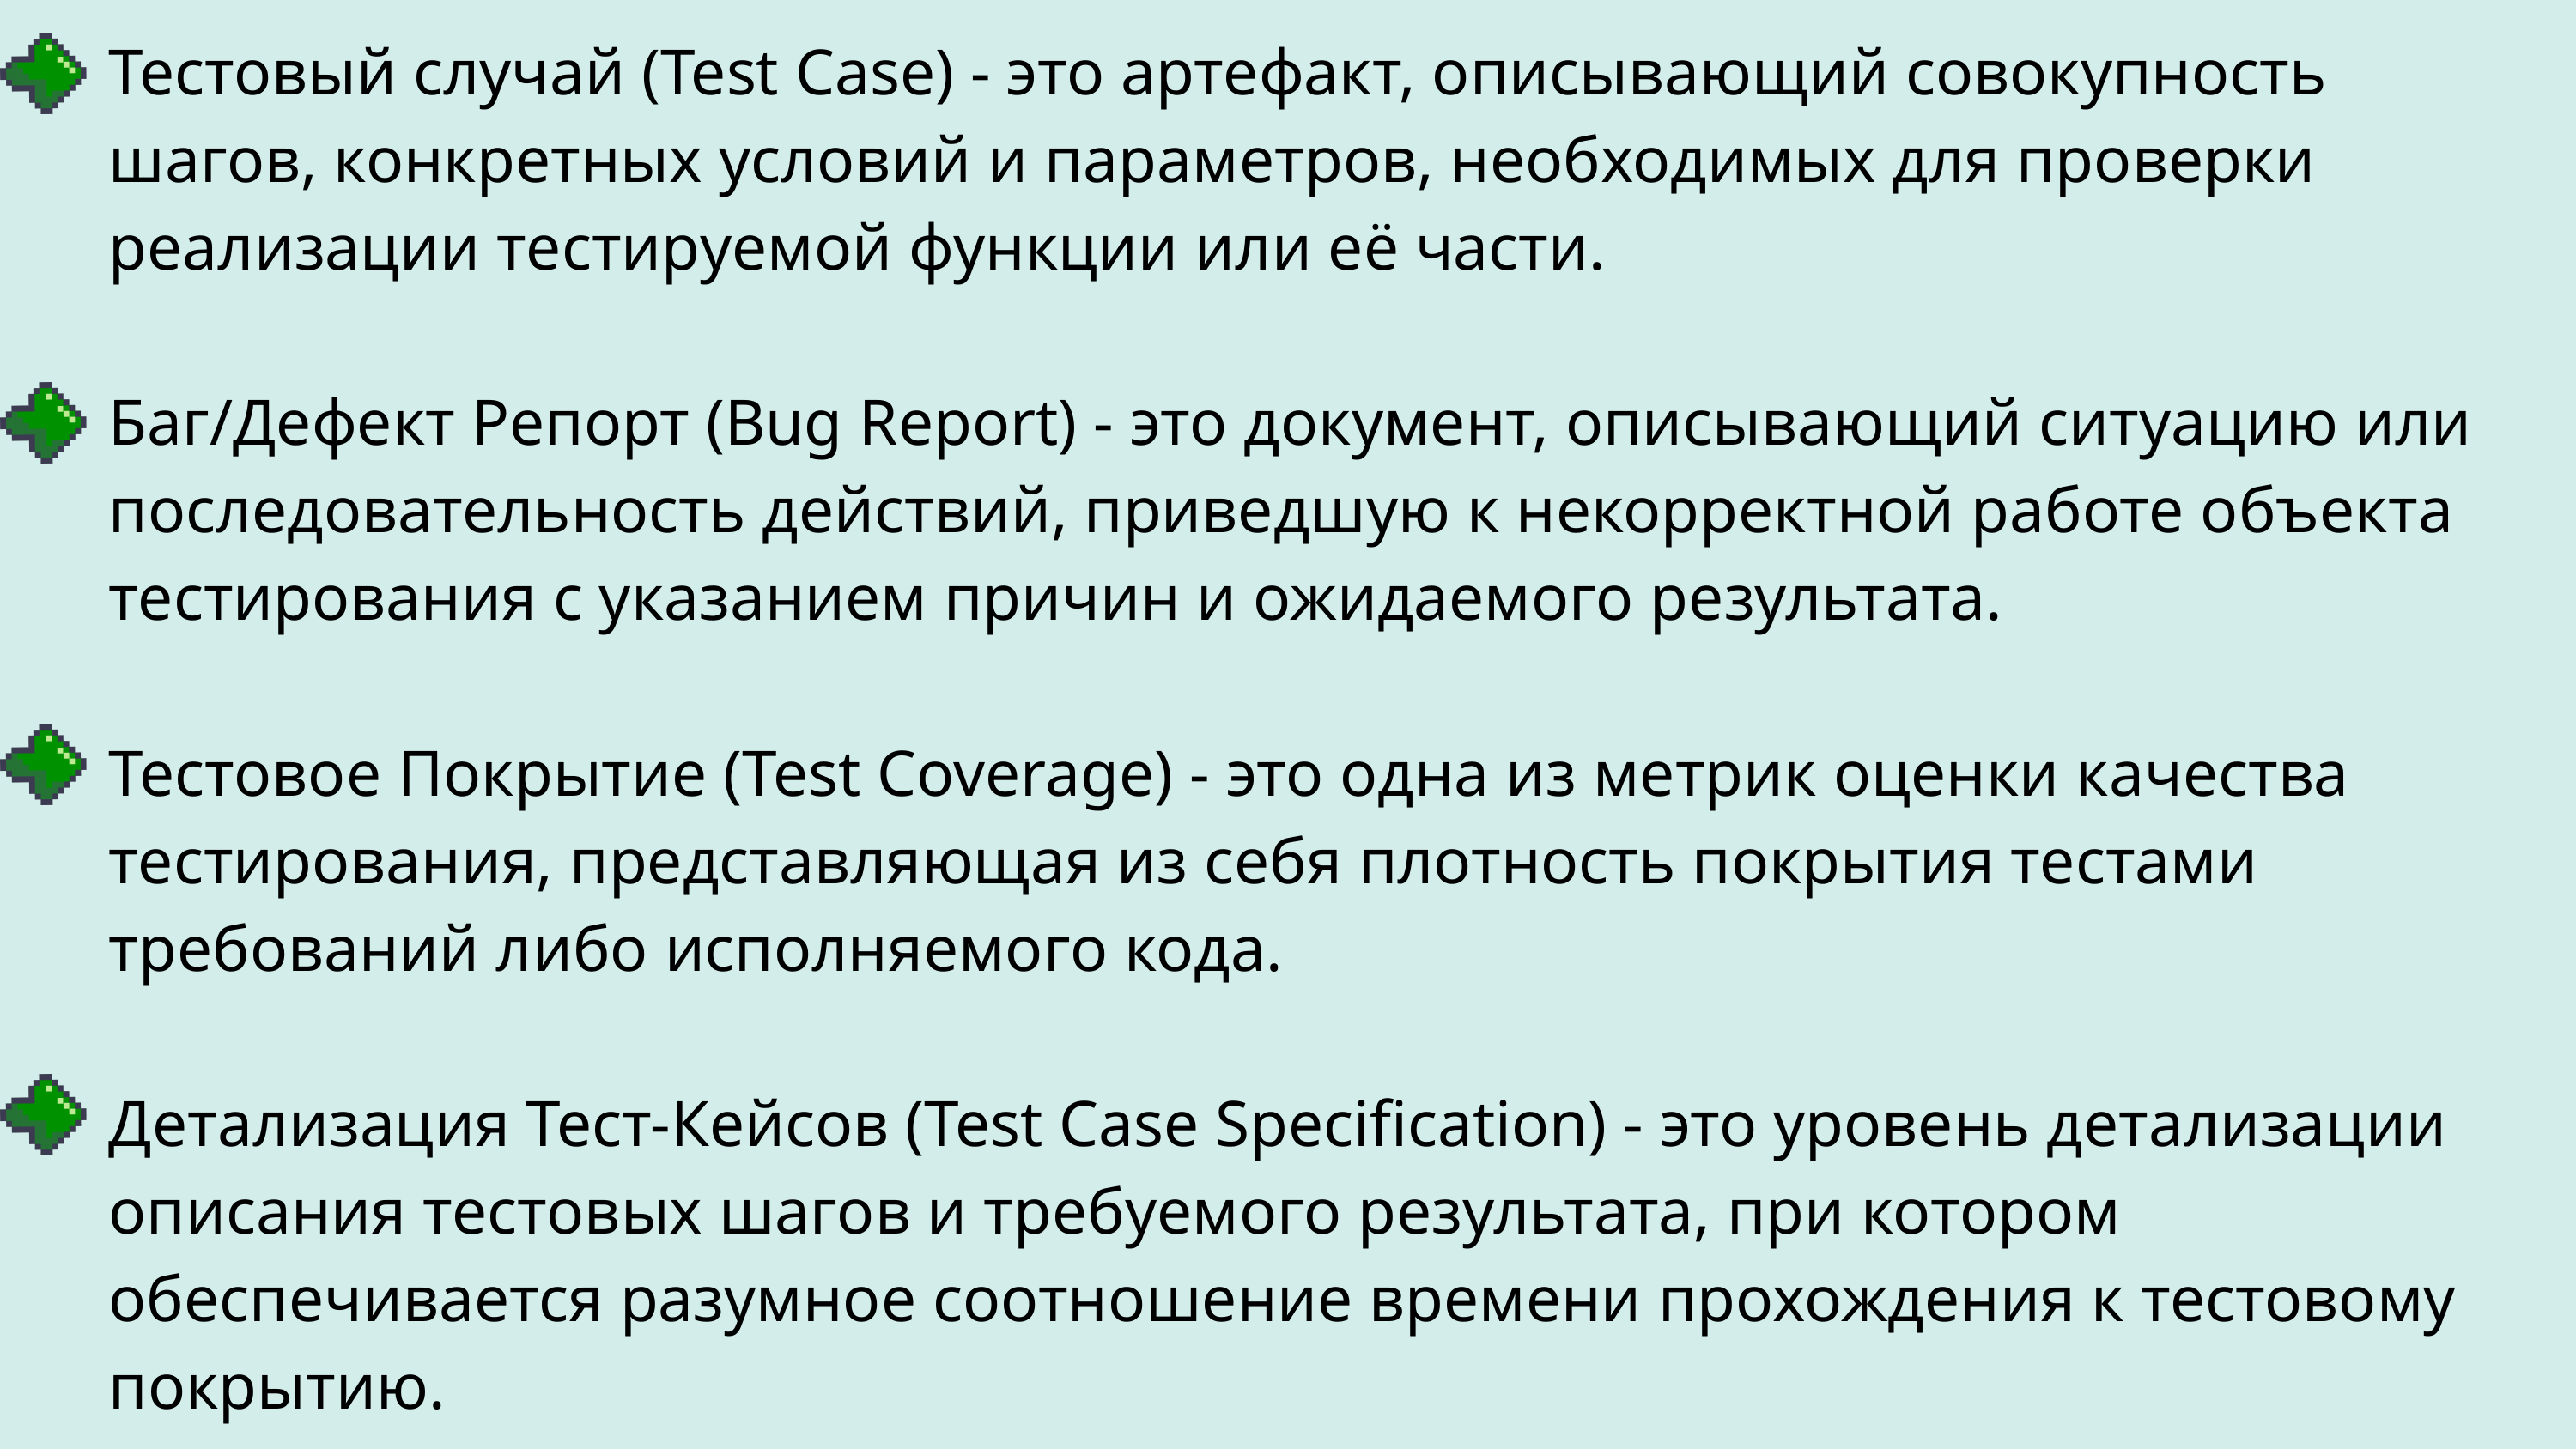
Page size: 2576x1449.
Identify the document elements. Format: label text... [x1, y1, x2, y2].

text_box [0, 1074, 87, 1155]
text_box [0, 724, 87, 805]
text_box [0, 33, 87, 114]
text_box Тестовый случай (Test Case) - это артефакт, описывающий совокупность шагов, конкретных условий и параметров, необходимых для проверки реализации тестируемой функции или её части. Баг/Дефект Репорт (Bug Report) - это документ, описывающий ситуацию или последовательность действий, приведшую к некорректной работе объекта тестирования с указанием причин и ожидаемого результата. Тестовое Покрытие (Test Coverage) - это одна из метрик оценки качества тестирования, представляющая из себя плотность покрытия тестами требований либо исполняемого кода. Детализация Тест-Кейсов (Test Case Specification) - это уровень детализации описания тестовых шагов и требуемого результата, при котором обеспечивается разумное соотношение времени прохождения к тестовому покрытию. [108, 19, 2541, 1422]
text_box [0, 382, 87, 464]
